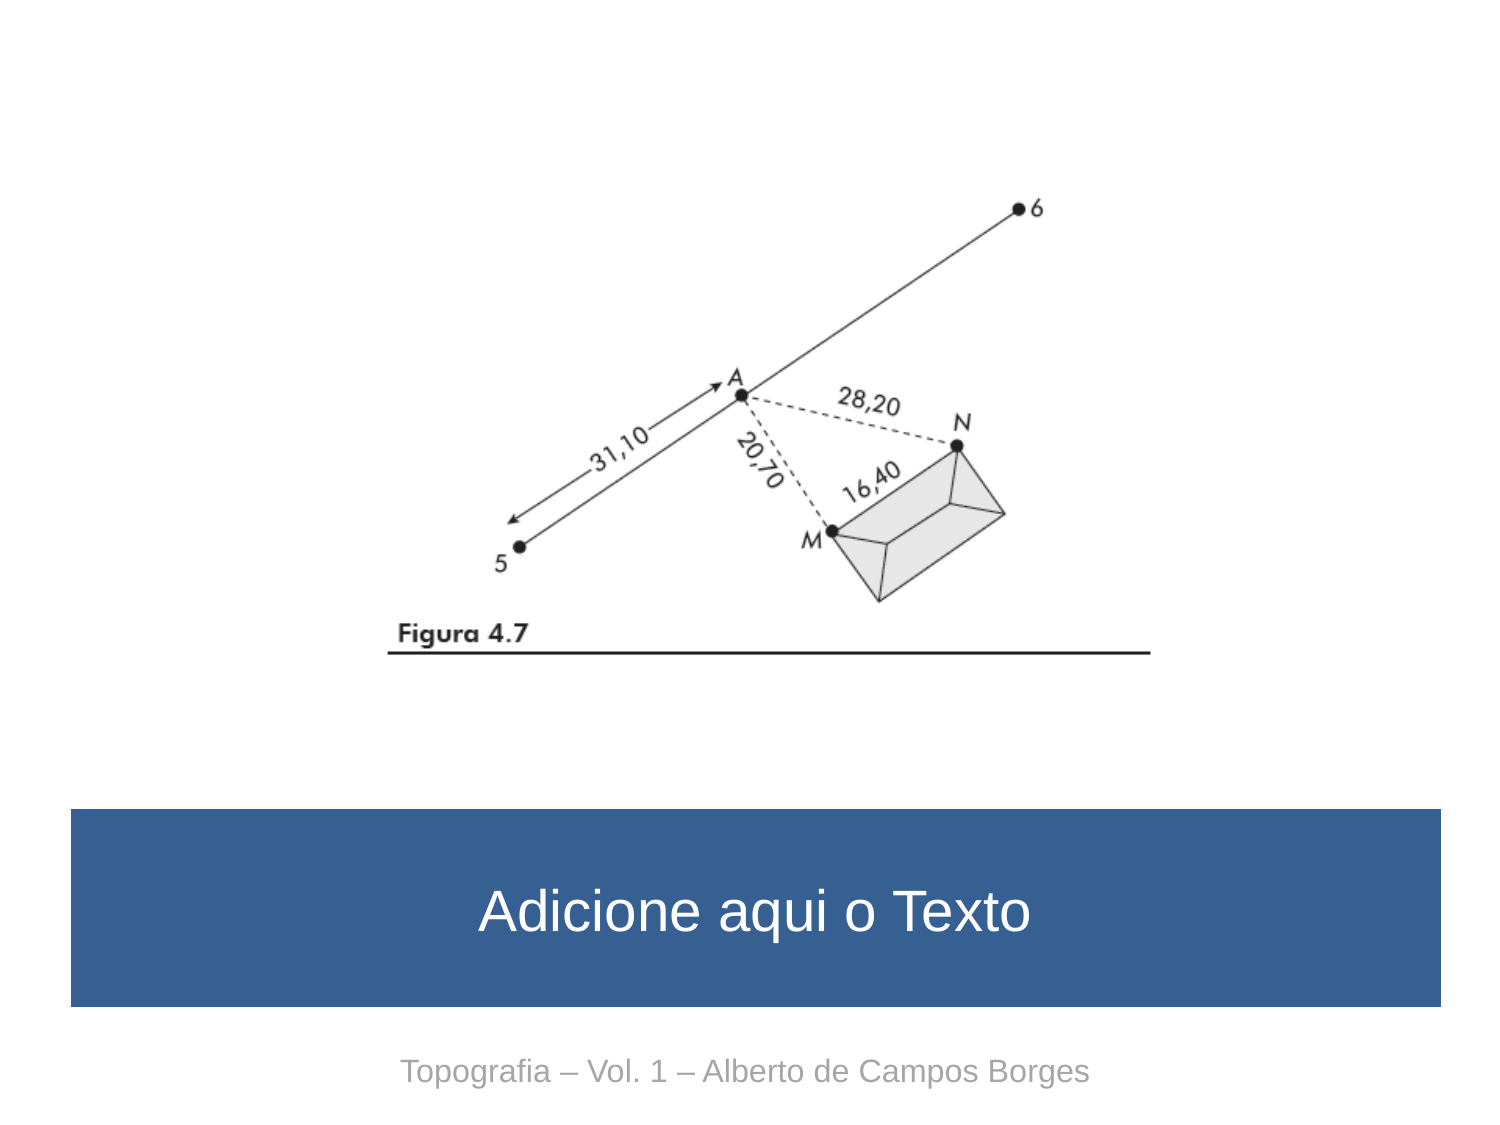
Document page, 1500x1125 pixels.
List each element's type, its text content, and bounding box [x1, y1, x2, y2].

picture [337, 160, 1172, 669]
footer Topografia – Vol. 1 – Alberto de Campos Borges [0, 1042, 1500, 1103]
text_box Adicione aqui o Texto [70, 808, 1442, 1008]
